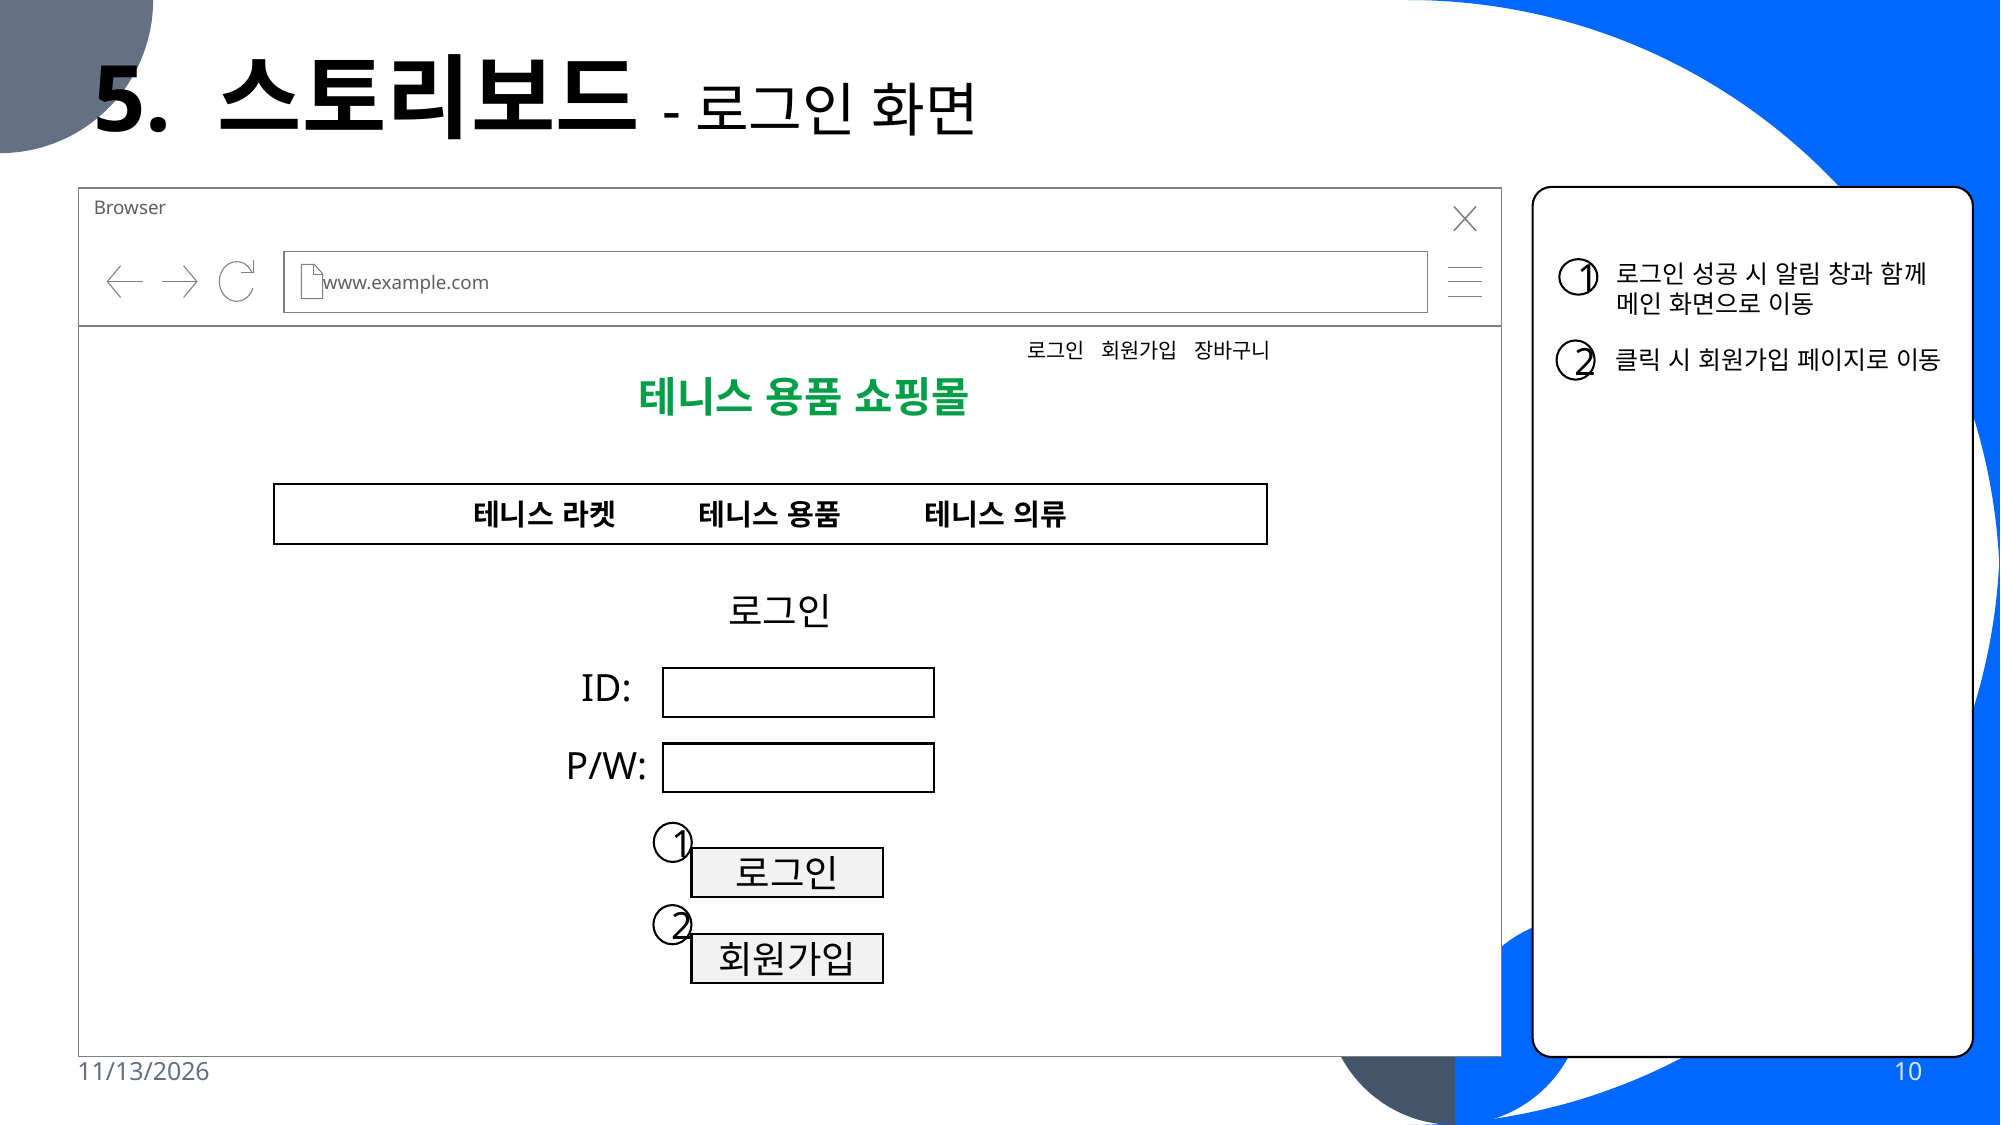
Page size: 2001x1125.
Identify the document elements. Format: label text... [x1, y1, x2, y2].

text_box 2 [1555, 339, 1596, 381]
text_box 로그인 성공 시 알림 창과 함께 메인 화면으로 이동 [1601, 250, 1964, 326]
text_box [78, 187, 1502, 1058]
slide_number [62, 1042, 513, 1103]
text_box 1 [1558, 258, 1599, 296]
text_box 클릭 시 회원가입 페이지로 이동 [1600, 337, 1968, 383]
text_box 5. 스토리보드-로그인 화면 [78, 44, 1615, 203]
text_box 로그인 페이지로 이동 [1531, 185, 1975, 1059]
slide_number 10 [1665, 1042, 1938, 1103]
